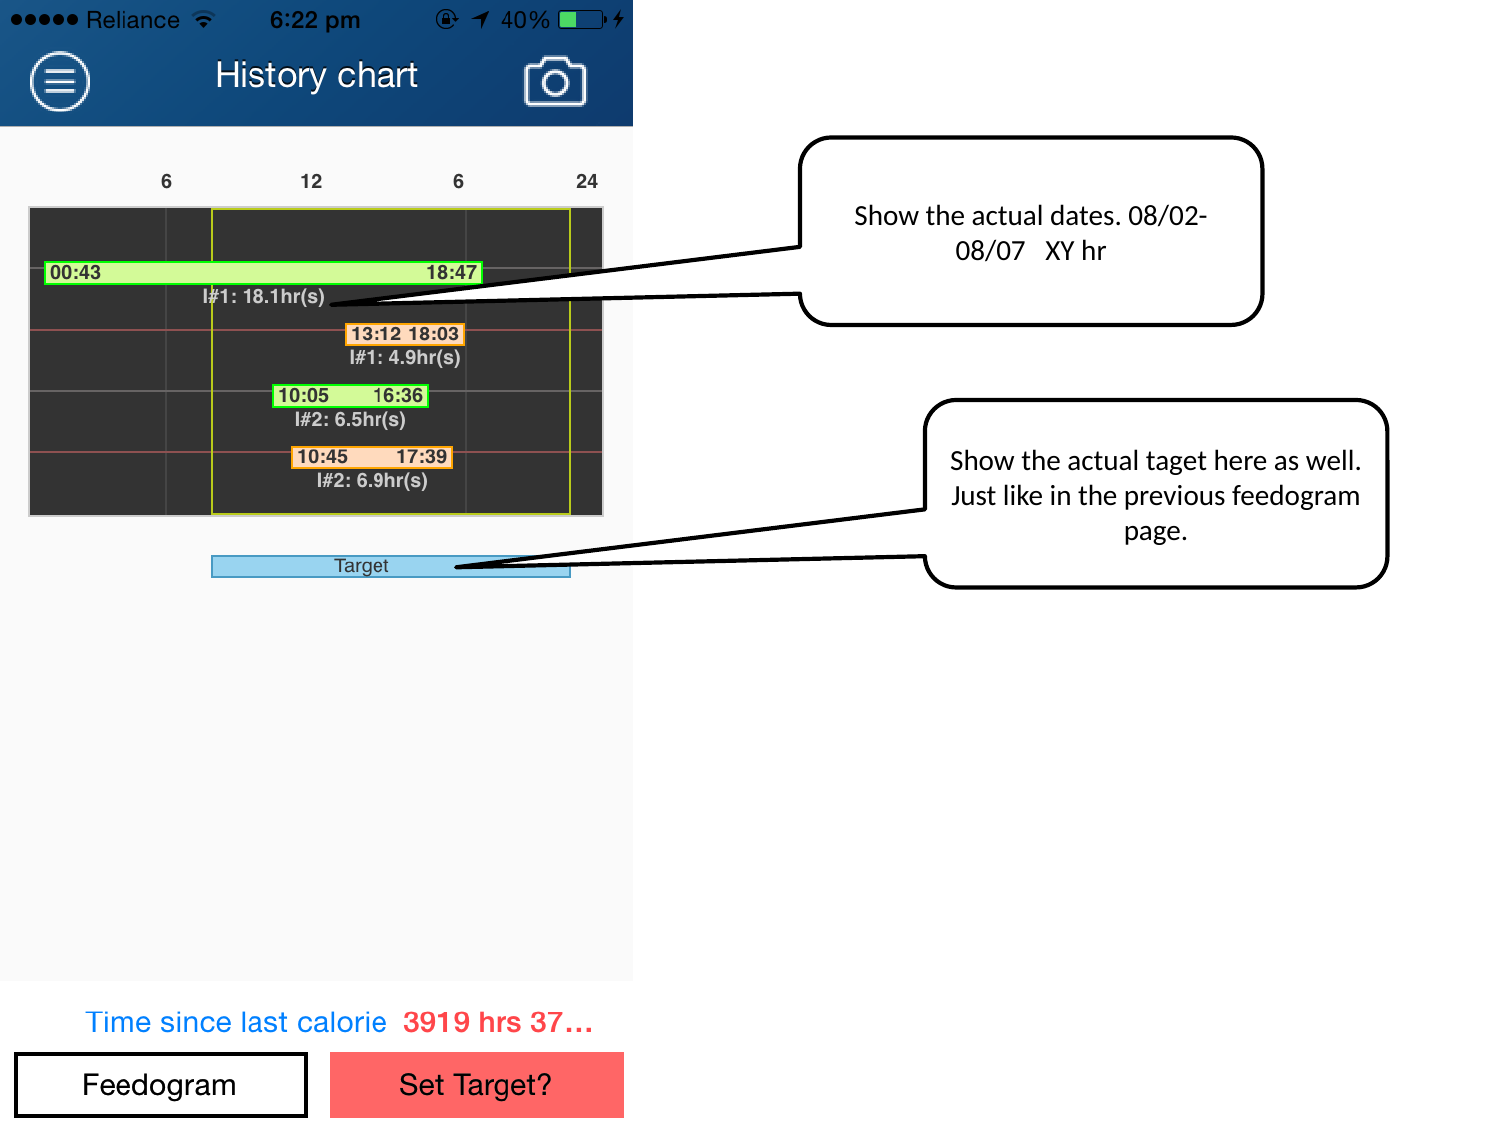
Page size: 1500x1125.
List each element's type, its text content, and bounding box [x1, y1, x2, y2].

text_box Show the actual taget here as well. Just like in the previous feedogram page. [637, 397, 1390, 590]
text_box Show the actual dates. 08/02-08/07 XY hr [637, 135, 1265, 328]
picture [0, 0, 633, 1125]
